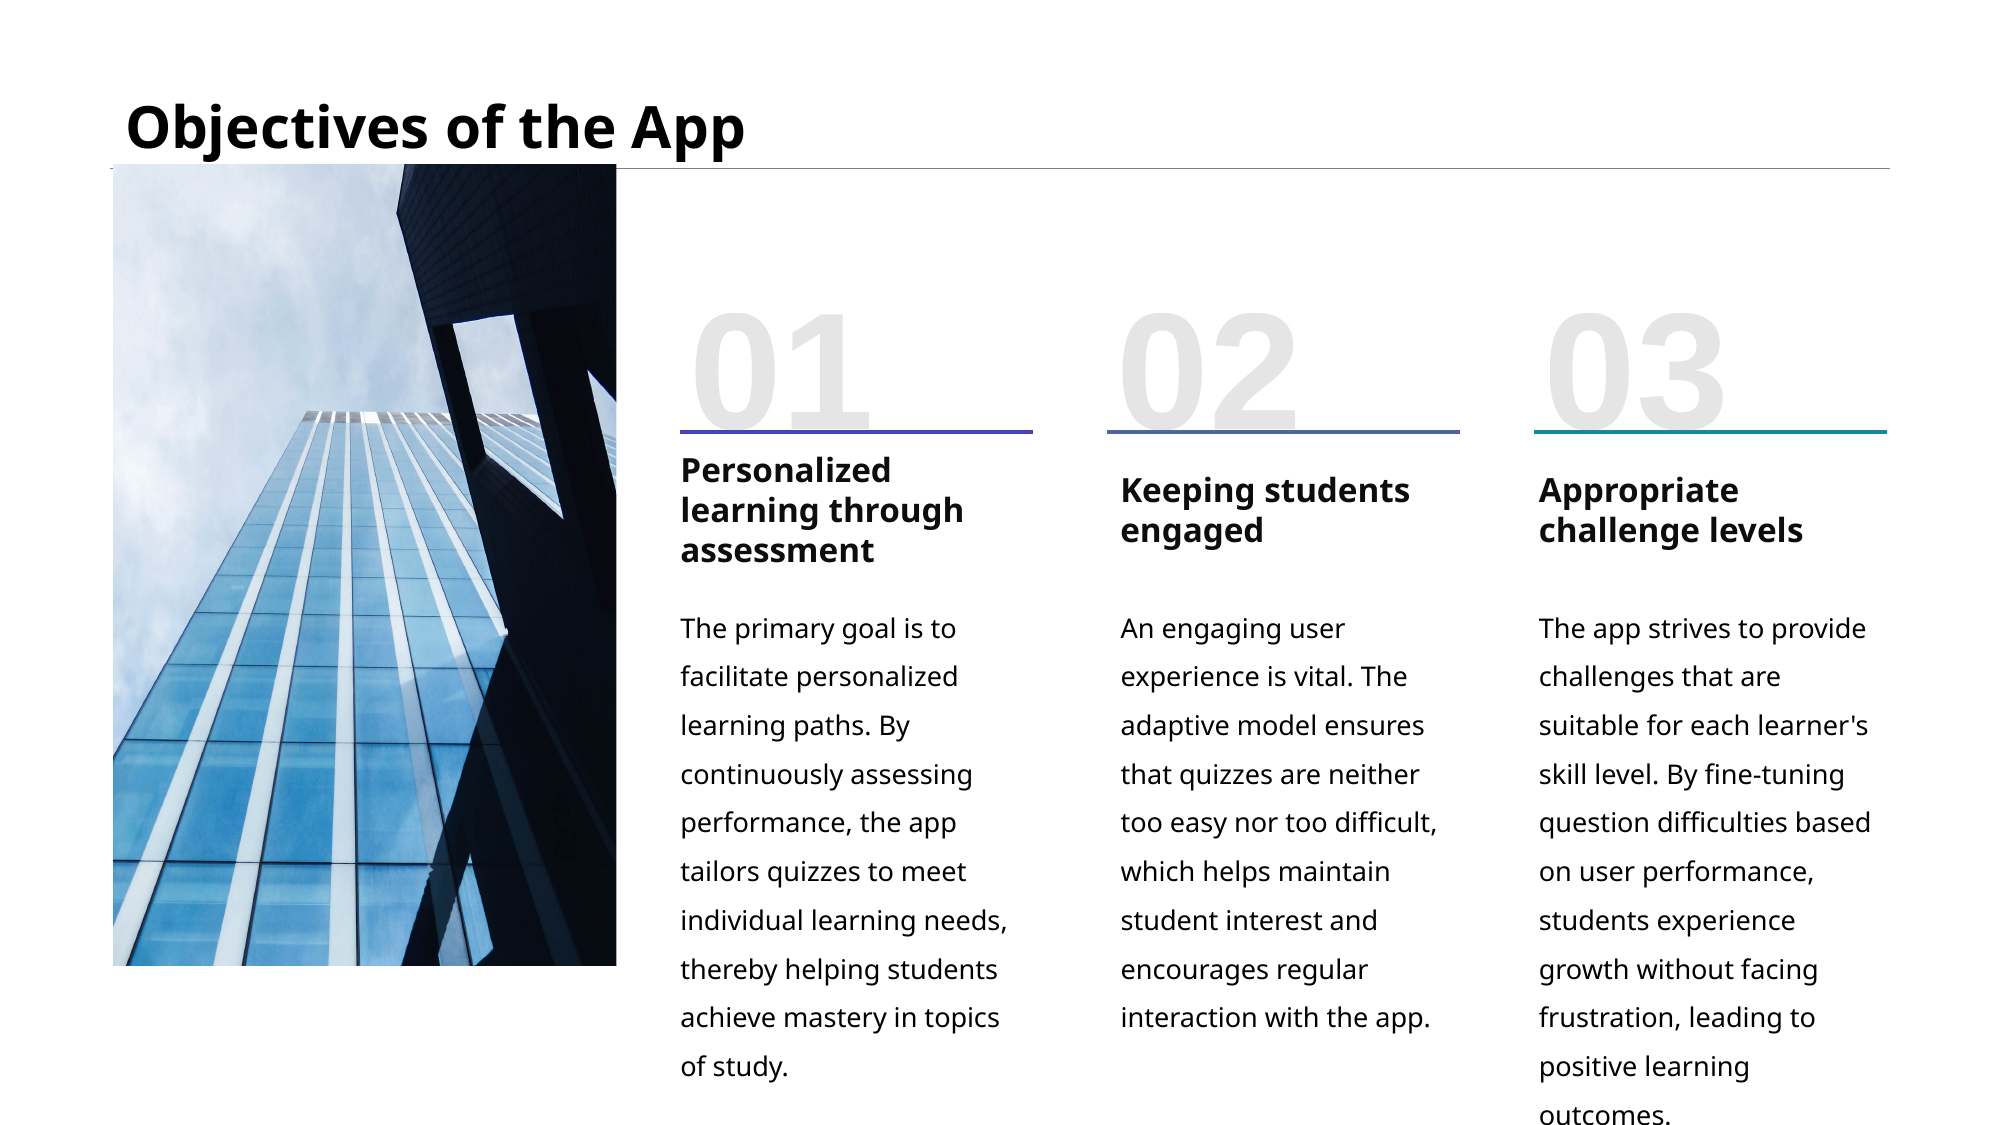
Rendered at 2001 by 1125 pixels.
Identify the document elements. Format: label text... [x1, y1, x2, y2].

text_box Keeping students engaged [1105, 462, 1473, 557]
text_box Personalized learning through assessment [665, 442, 1033, 577]
text_box An engaging user experience is vital. The adaptive model ensures that quizzes are neither too easy nor too difficult, which helps maintain student interest and encourages regular interaction with the app. [1105, 587, 1473, 1041]
text_box Appropriate challenge levels [1524, 462, 1892, 557]
text_box [113, 164, 617, 966]
text_box The primary goal is to facilitate personalized learning paths. By continuously assessing performance, the app tailors quizzes to meet individual learning needs, thereby helping students achieve mastery in topics of study. [665, 587, 1033, 1090]
text_box 01 [671, 245, 893, 442]
text_box 02 [1098, 245, 1320, 481]
title Objectives of the App [109, 0, 1890, 169]
text_box 03 [1525, 245, 1747, 462]
text_box The app strives to provide challenges that are suitable for each learner's skill level. By fine-tuning question difficulties based on user performance, students experience growth without facing frustration, leading to positive learning outcomes. [1524, 587, 1892, 1125]
